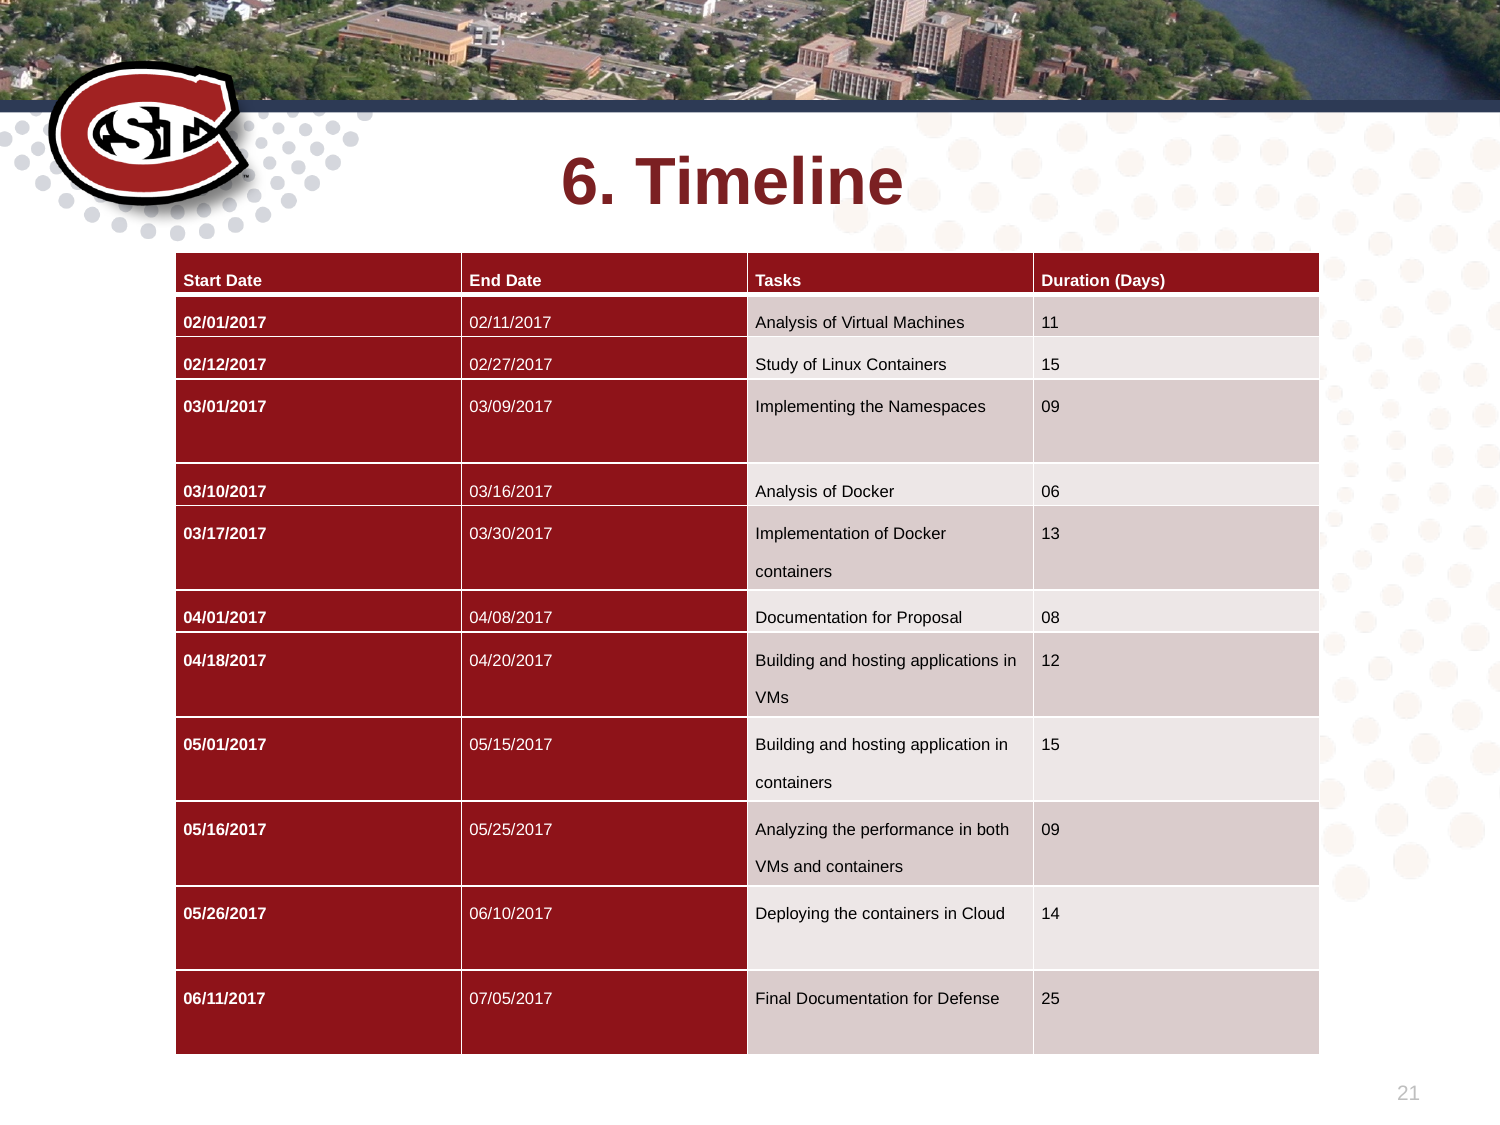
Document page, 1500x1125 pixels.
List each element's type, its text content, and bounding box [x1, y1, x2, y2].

title 6. Timeline [324, 83, 1436, 226]
table_cell 04/18/2017 [176, 633, 461, 716]
table_cell 15 [1034, 337, 1319, 378]
table_cell 11 [1034, 297, 1319, 336]
table_cell 14 [1034, 887, 1319, 969]
table_cell Analyzing the performance in both VMs and containers [748, 802, 1033, 885]
slide_number 21 [1122, 1054, 1436, 1113]
table_cell 04/01/2017 [176, 591, 461, 631]
table_cell Study of Linux Containers [748, 337, 1033, 378]
table_cell 02/12/2017 [176, 337, 461, 378]
table_cell 03/30/2017 [462, 506, 747, 589]
table_cell 05/01/2017 [176, 718, 461, 800]
table_cell 13 [1034, 506, 1319, 589]
table_cell 25 [1034, 971, 1319, 1054]
table_cell Implementing the Namespaces [748, 380, 1033, 462]
table_cell Documentation for Proposal [748, 591, 1033, 631]
table_cell 09 [1034, 802, 1319, 885]
table_cell Building and hosting application in containers [748, 718, 1033, 800]
table_cell 12 [1034, 633, 1319, 716]
table_cell 05/15/2017 [462, 718, 747, 800]
table_cell 04/20/2017 [462, 633, 747, 716]
table_cell 02/01/2017 [176, 297, 461, 336]
table_cell 07/05/2017 [462, 971, 747, 1054]
table_header Tasks [748, 253, 1033, 292]
table_cell 09 [1034, 380, 1319, 462]
table_cell Final Documentation for Defense [748, 971, 1033, 1054]
table_header Start Date [176, 253, 461, 292]
table_cell 03/09/2017 [462, 380, 747, 462]
table_cell 06/11/2017 [176, 971, 461, 1054]
table_cell 04/08/2017 [462, 591, 747, 631]
table_cell 05/25/2017 [462, 802, 747, 885]
table_cell 03/17/2017 [176, 506, 461, 589]
table_header End Date [462, 253, 747, 292]
table_cell 05/16/2017 [176, 802, 461, 885]
table_cell 03/16/2017 [462, 464, 747, 505]
table_cell Deploying the containers in Cloud [748, 887, 1033, 969]
table_cell Analysis of Docker [748, 464, 1033, 505]
table_cell 06 [1034, 464, 1319, 505]
picture [0, 0, 1500, 257]
table_cell Analysis of Virtual Machines [748, 297, 1033, 336]
table_cell 05/26/2017 [176, 887, 461, 969]
picture [762, 113, 1500, 947]
table_cell 02/11/2017 [462, 297, 747, 336]
table_cell Building and hosting applications in VMs [748, 633, 1033, 716]
table_cell Implementation of Docker containers [748, 506, 1033, 589]
table_cell 06/10/2017 [462, 887, 747, 969]
table_header Duration (Days) [1034, 253, 1319, 292]
table_cell 03/10/2017 [176, 464, 461, 505]
table_cell 08 [1034, 591, 1319, 631]
table_cell 03/01/2017 [176, 380, 461, 462]
table_cell 02/27/2017 [462, 337, 747, 378]
table_cell 15 [1034, 718, 1319, 800]
